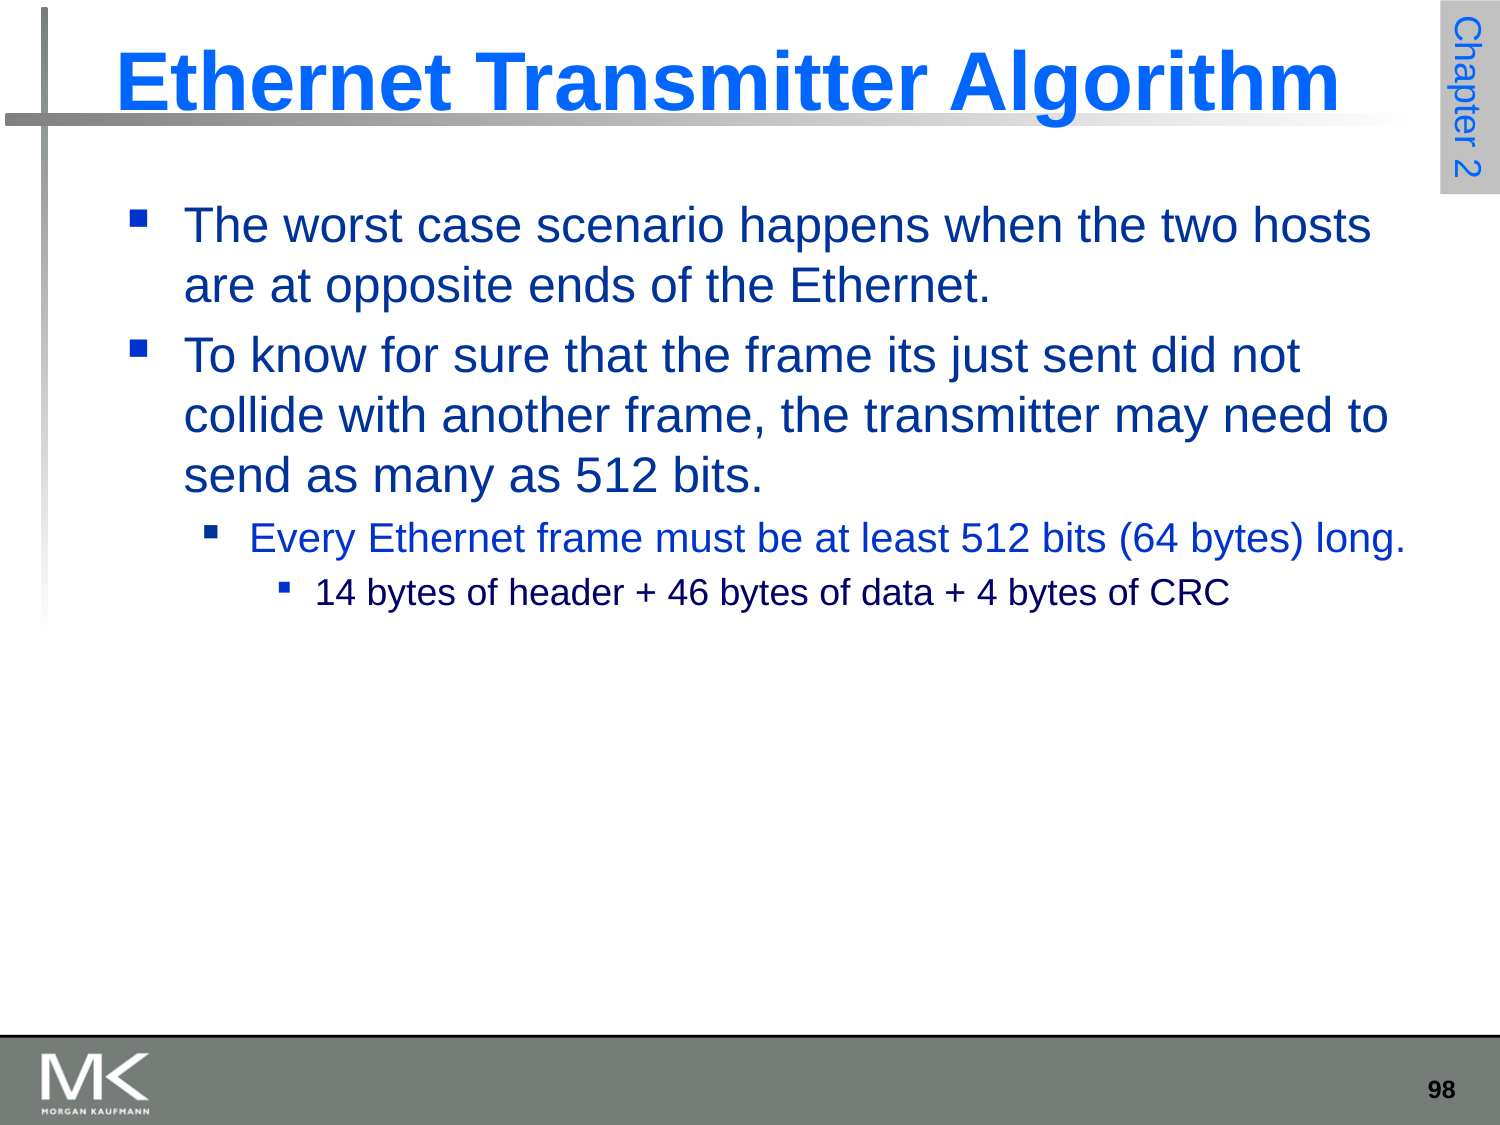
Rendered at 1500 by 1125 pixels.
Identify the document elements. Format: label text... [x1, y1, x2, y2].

list The worst case scenario happens when the two hosts are at opposite ends of the Ethernet. To know for sure that the frame its just sent did not collide with another frame, the transmitter may need to send as many as 512 bits. Every Ethernet frame must be at least 512 bits (64 bytes) long. 14 bytes of header + 46 bytes of data + 4 bytes of CRC [112, 184, 1469, 1024]
title Ethernet Transmitter Algorithm [100, 17, 1459, 135]
picture [29, 1046, 160, 1123]
